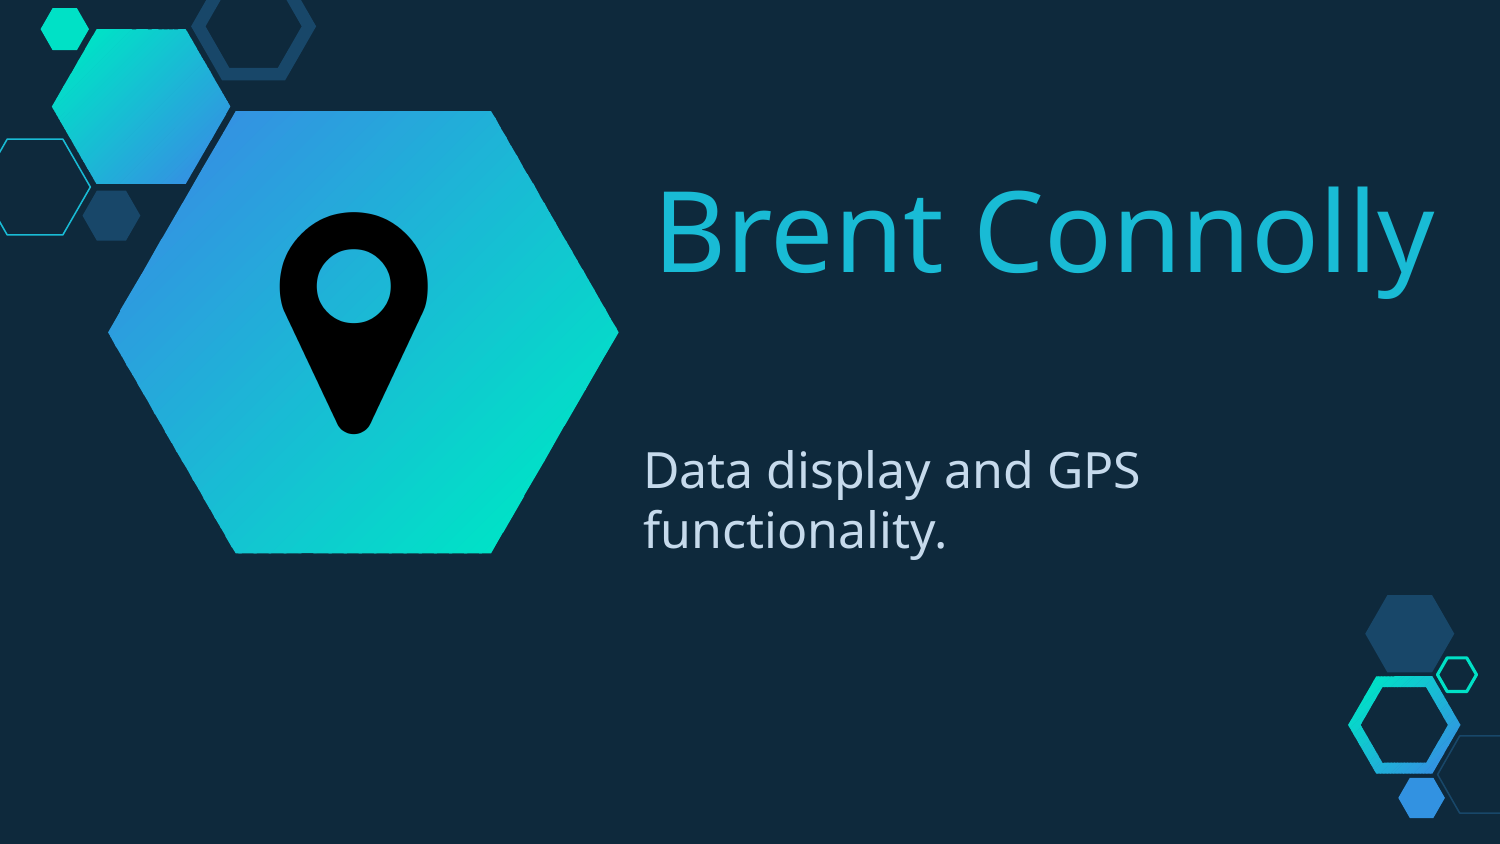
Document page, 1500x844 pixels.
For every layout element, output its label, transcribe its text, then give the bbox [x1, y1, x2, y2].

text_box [107, 110, 619, 554]
title Brent Connolly [622, 145, 1484, 433]
subtitle Data display and GPS functionality. [628, 423, 1339, 554]
picture [227, 195, 486, 454]
